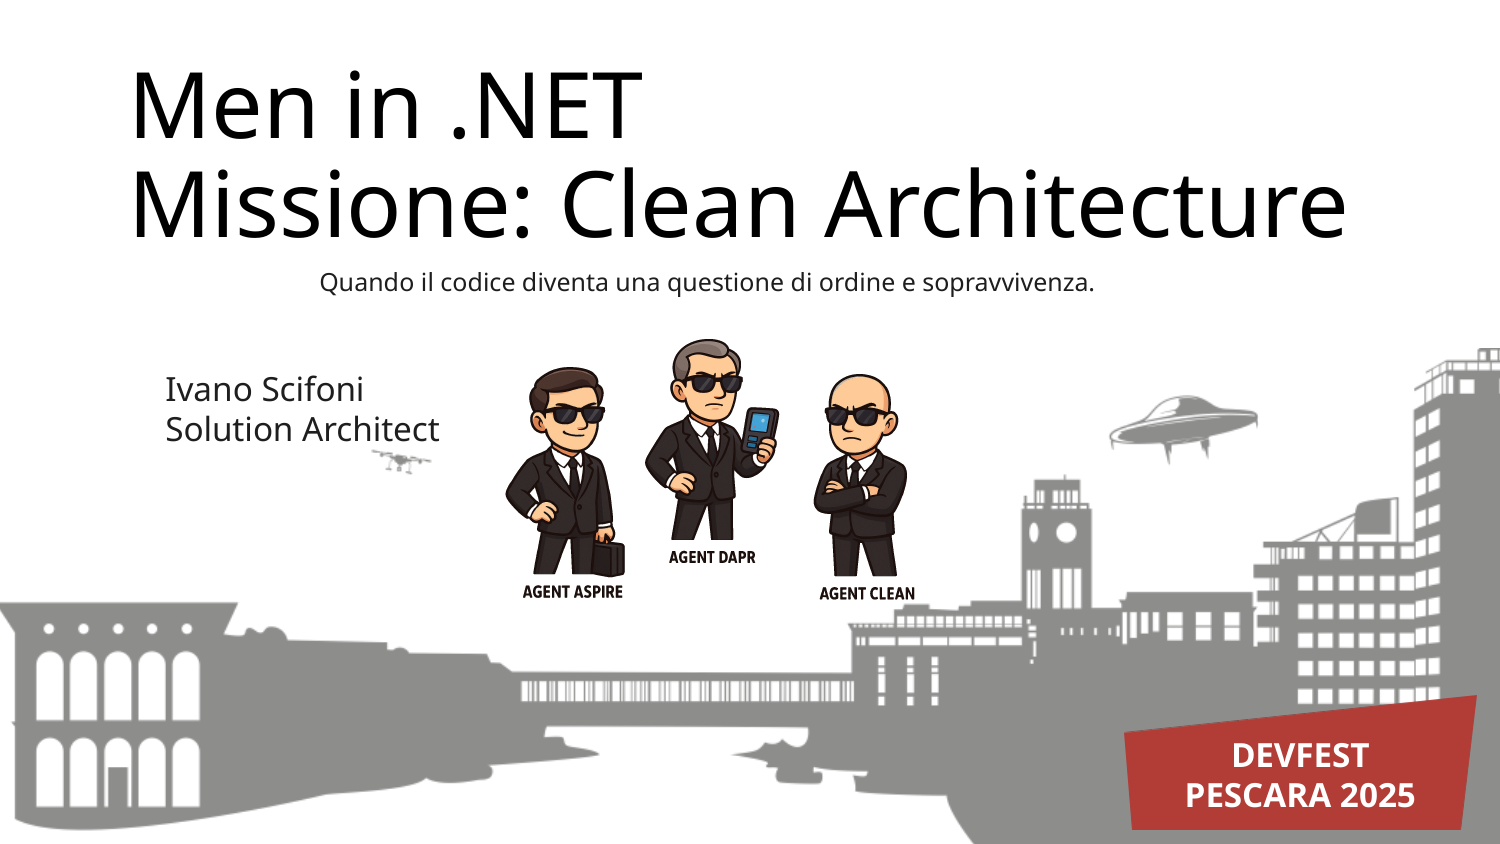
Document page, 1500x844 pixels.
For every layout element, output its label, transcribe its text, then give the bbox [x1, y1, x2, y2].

picture [804, 373, 919, 609]
text_box Ivano Scifoni Solution Architect [165, 352, 484, 463]
picture [500, 364, 627, 600]
picture [643, 338, 781, 564]
text_box Quando il codice diventa una questione di ordine e sopravvivenza. [304, 259, 1112, 304]
picture [1124, 695, 1477, 830]
text_box Men in .NET Missione: Clean Architecture [128, 31, 1427, 285]
